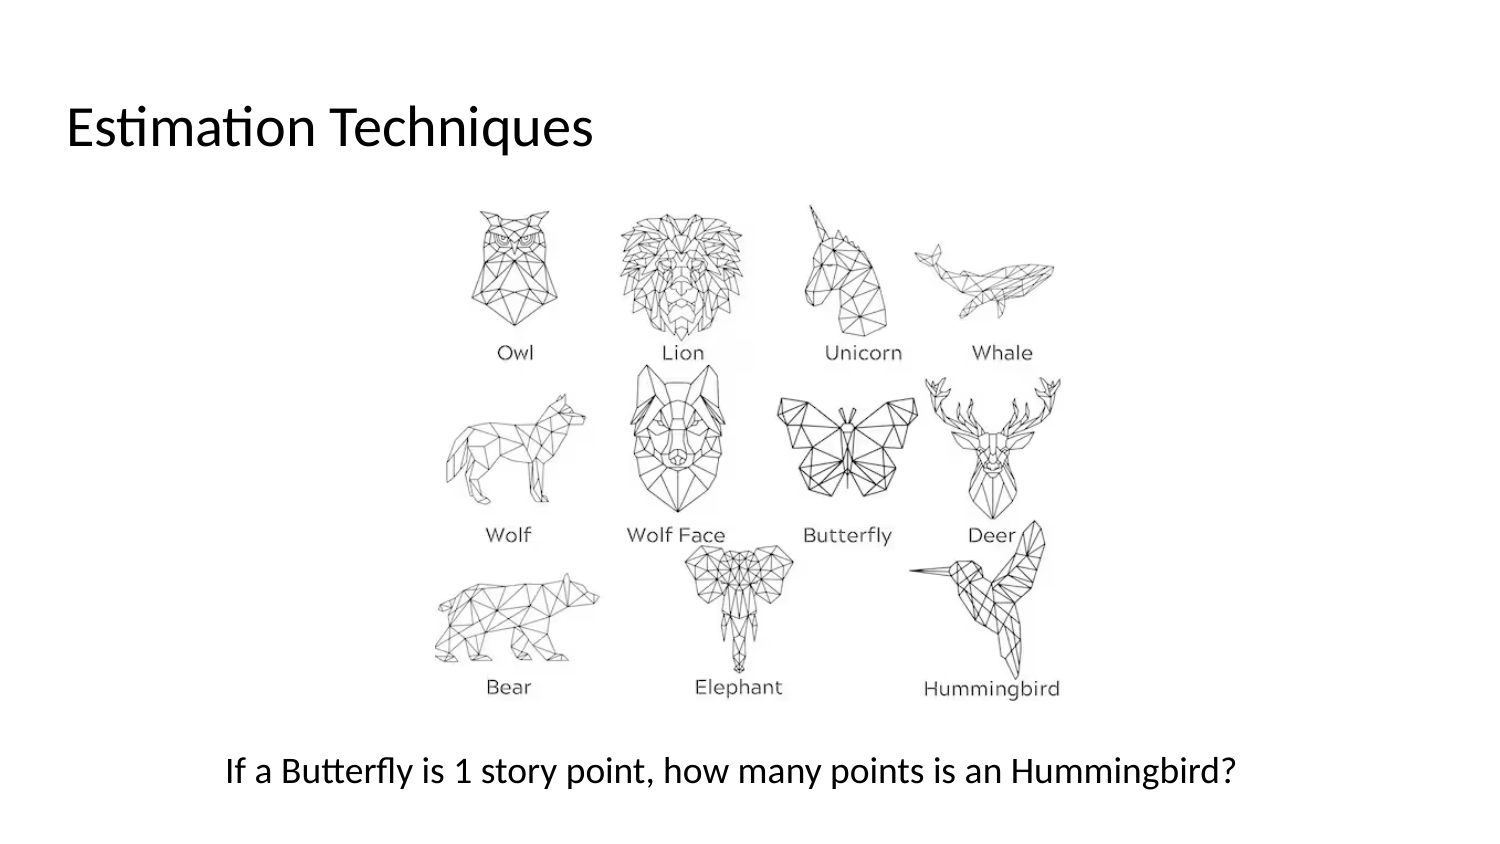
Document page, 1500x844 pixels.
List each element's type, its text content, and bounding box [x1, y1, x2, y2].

list If a Butterfly is 1 story point, how many points is an Hummingbird? [33, 724, 1431, 844]
title Estimation Techniques [51, 72, 1449, 244]
picture [435, 197, 1065, 702]
